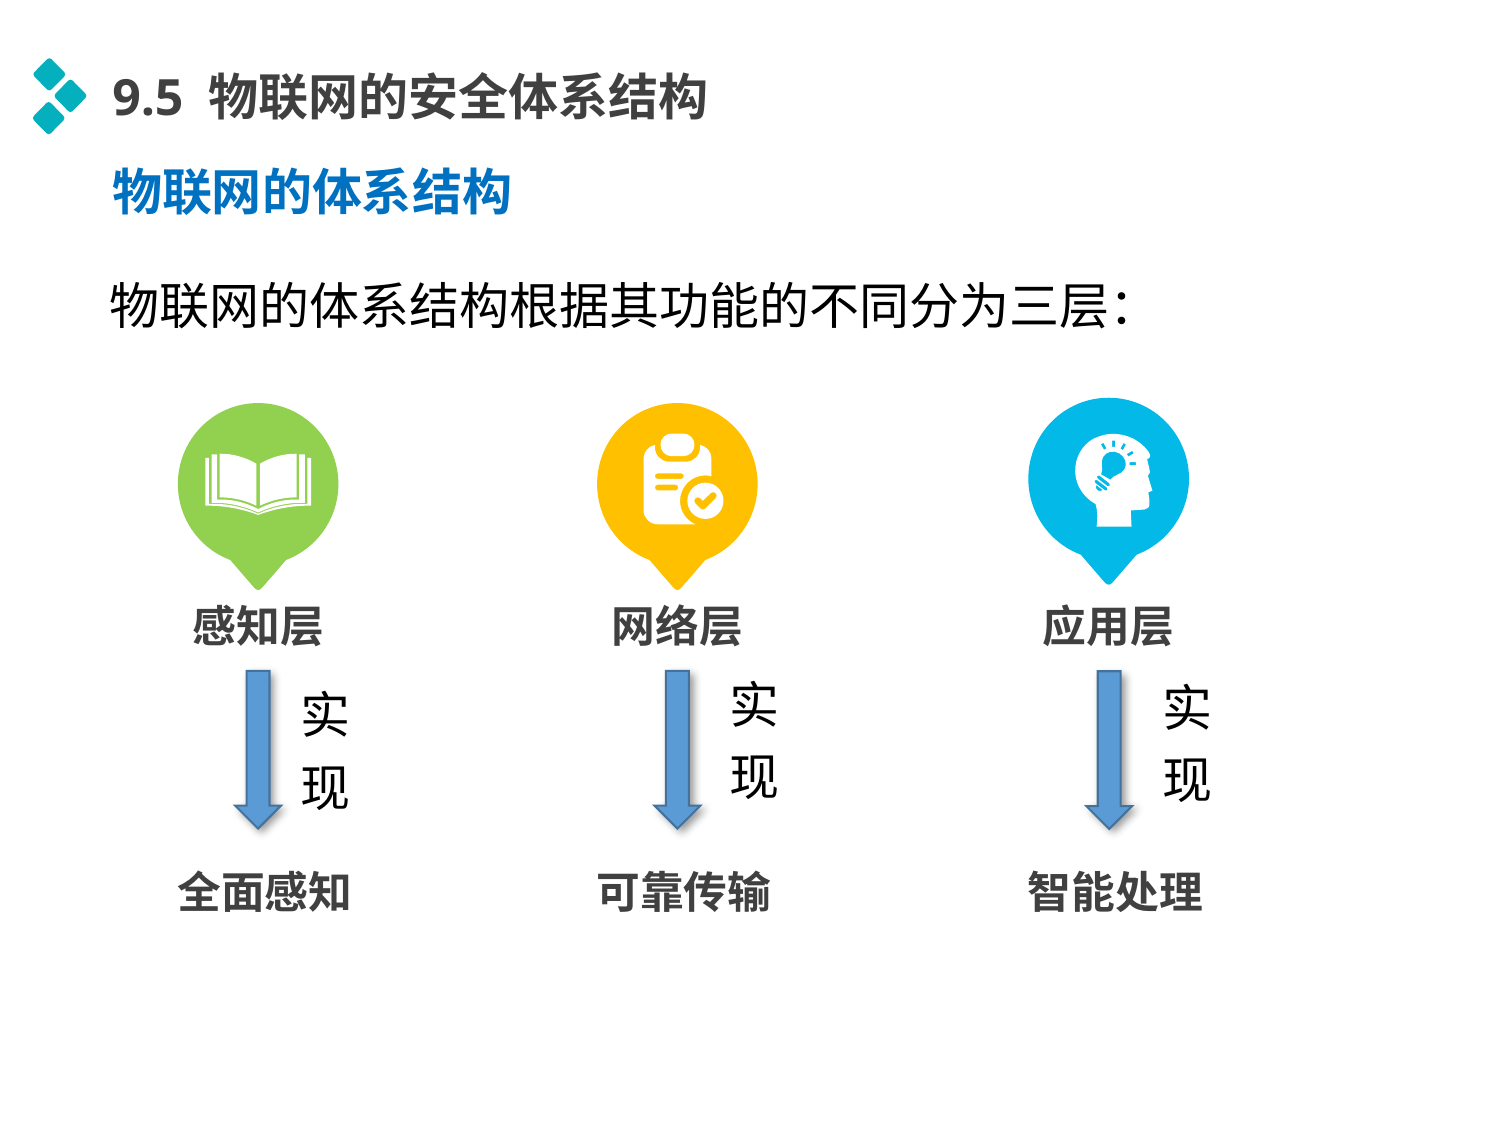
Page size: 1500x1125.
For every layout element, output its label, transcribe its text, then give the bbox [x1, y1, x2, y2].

text_box 实现 [1153, 639, 1241, 834]
text_box 实现 [291, 646, 379, 841]
text_box 全面感知 [101, 859, 429, 924]
text_box 感知层 [94, 593, 422, 657]
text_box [597, 403, 758, 591]
text_box 应用层 [975, 593, 1242, 657]
text_box 可靠传输 [574, 859, 794, 924]
text_box 网络层 [567, 593, 787, 657]
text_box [177, 403, 339, 591]
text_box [32, 57, 743, 135]
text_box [1028, 397, 1189, 586]
text_box 物联网的体系结构根据其功能的不同分为三层： [100, 257, 1248, 339]
text_box [652, 669, 703, 831]
text_box 物联网的体系结构 [100, 155, 533, 227]
text_box 智能处理 [982, 859, 1248, 924]
text_box [1083, 670, 1135, 831]
text_box [232, 669, 284, 831]
text_box 实现 [720, 636, 808, 831]
